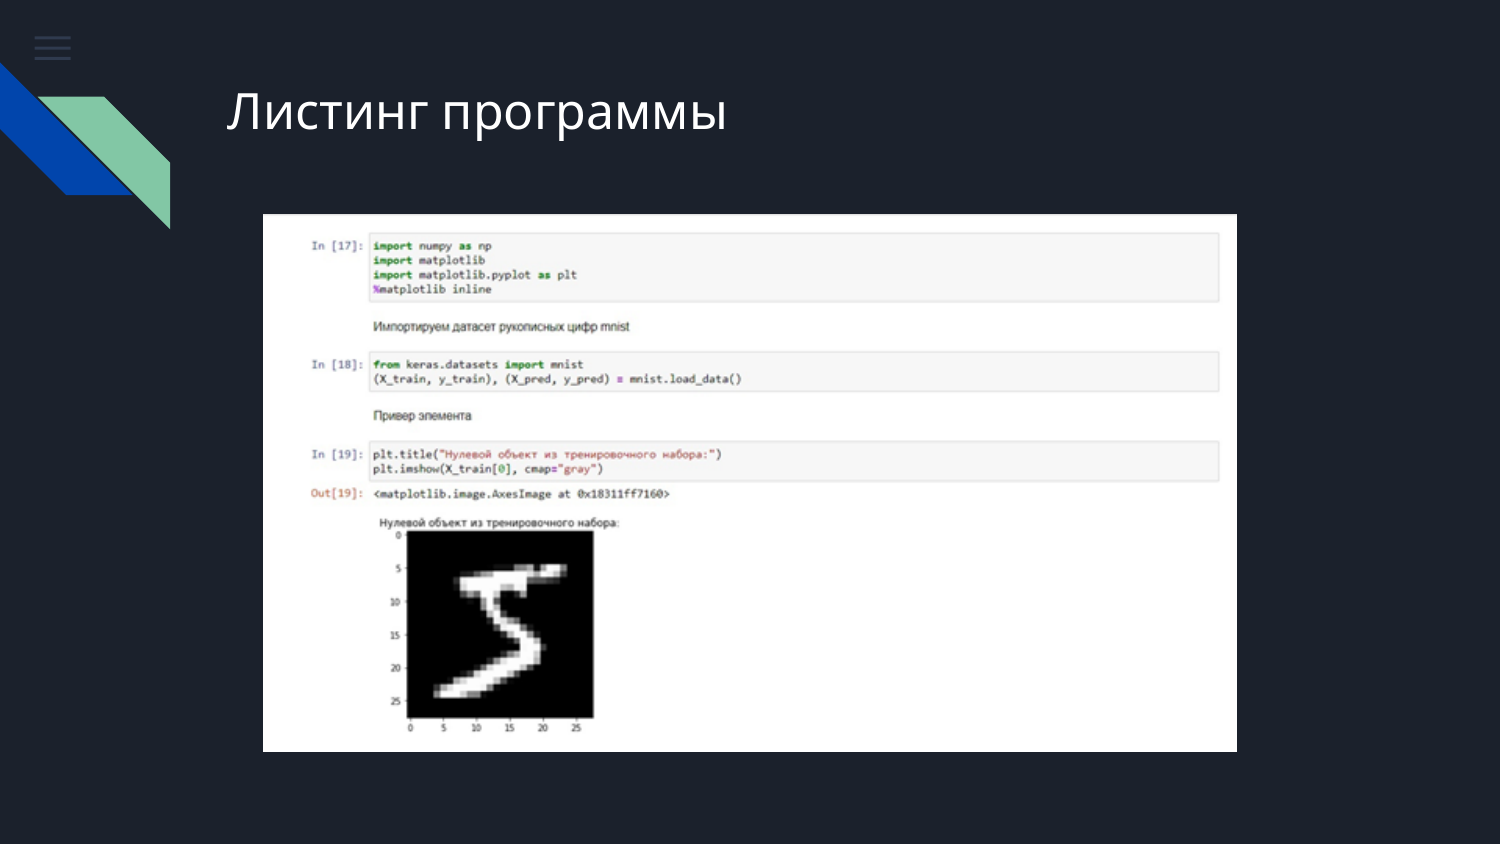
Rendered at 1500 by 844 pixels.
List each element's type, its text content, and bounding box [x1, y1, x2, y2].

picture [262, 214, 1237, 753]
title Листинг программы [212, 64, 1368, 215]
